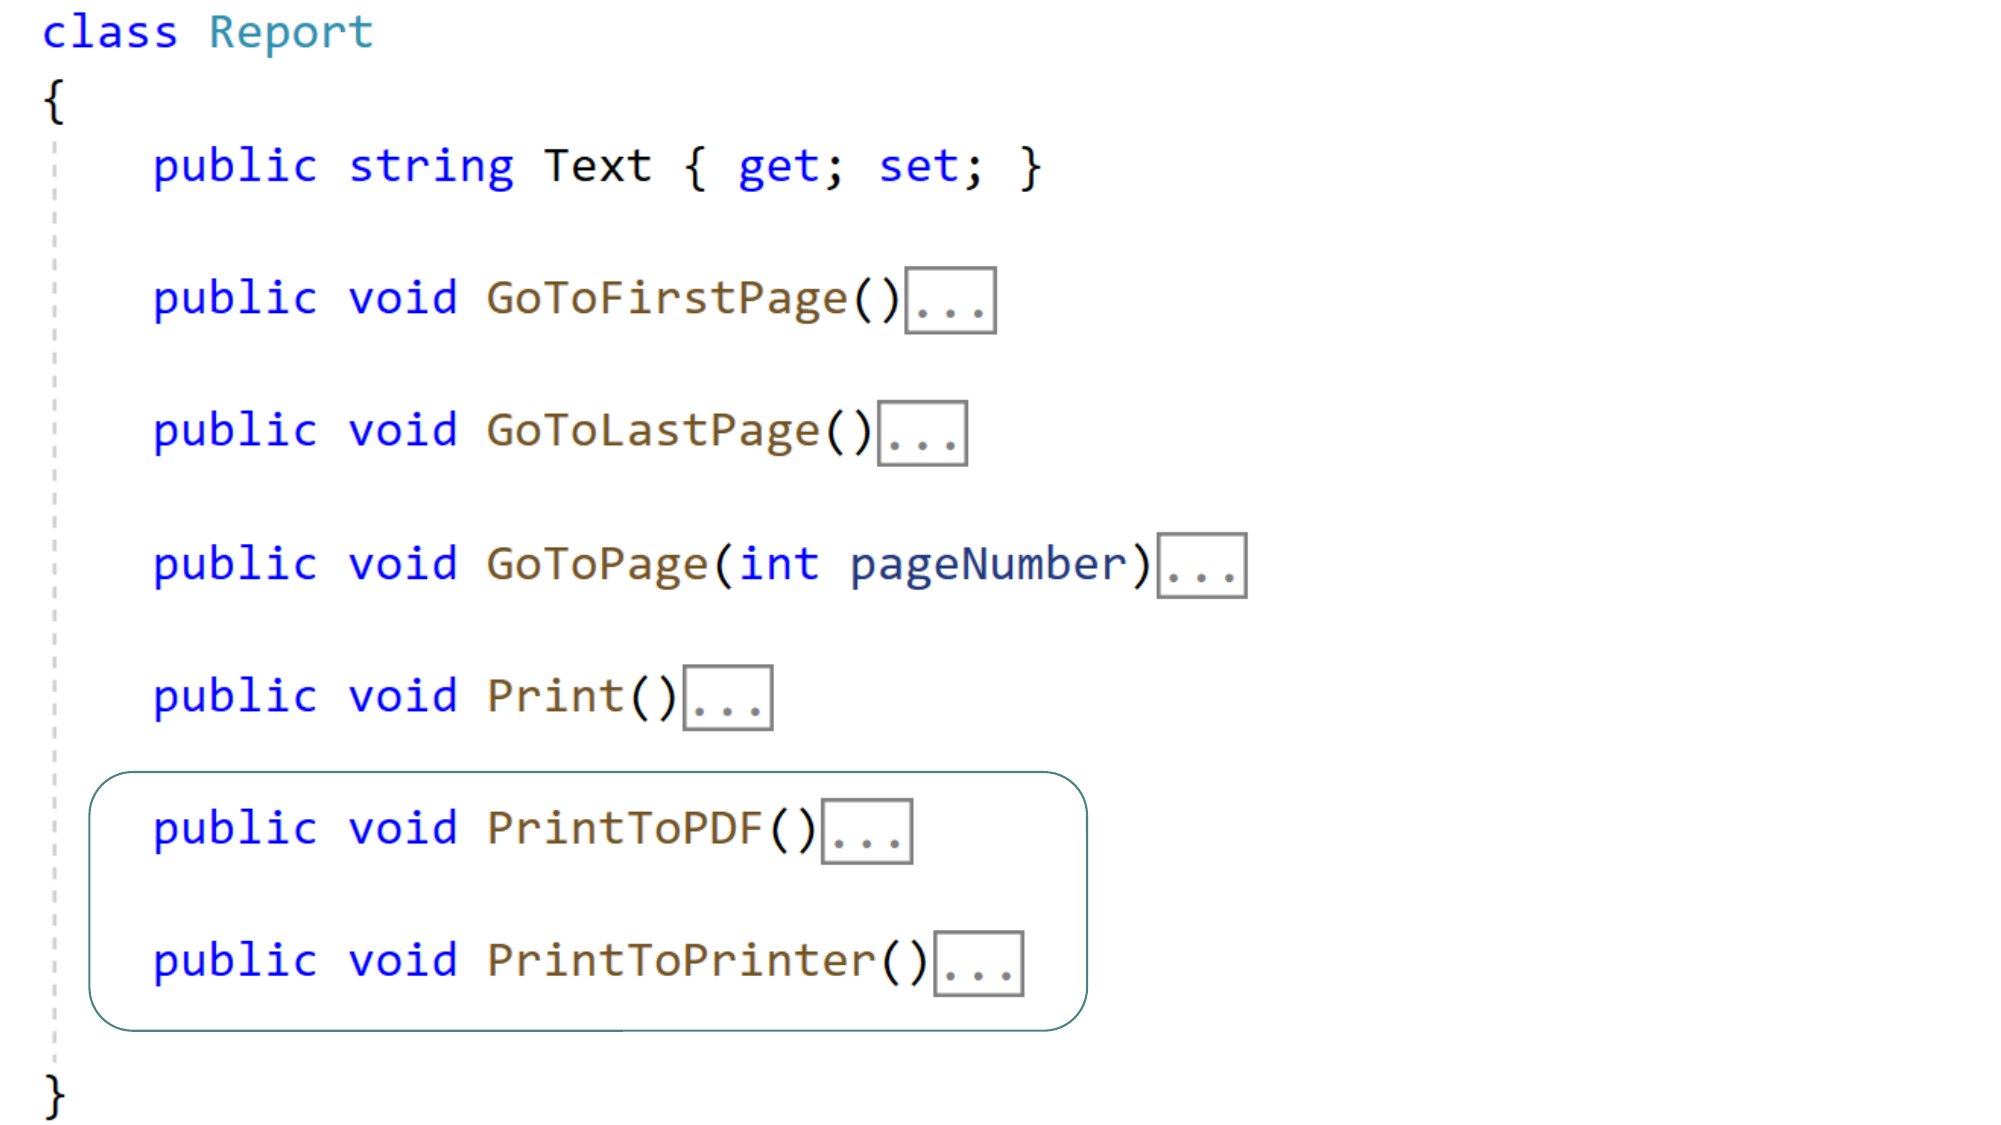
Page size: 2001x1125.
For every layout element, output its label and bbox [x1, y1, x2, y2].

picture [31, 2, 1280, 1125]
